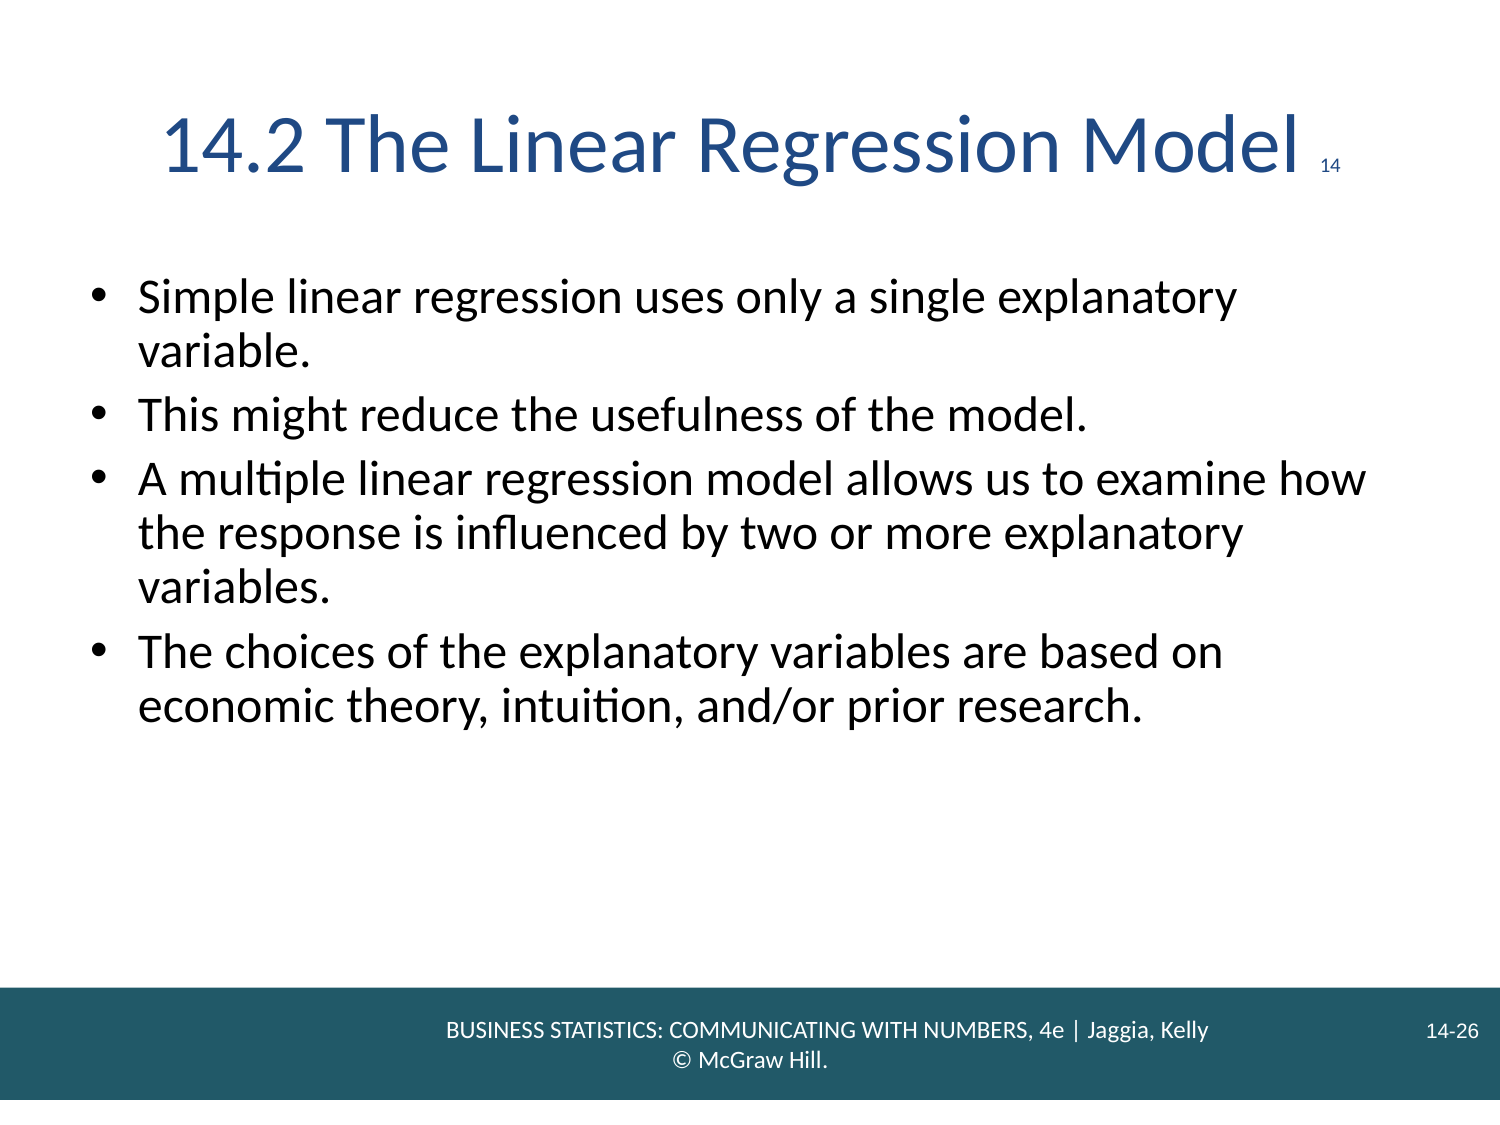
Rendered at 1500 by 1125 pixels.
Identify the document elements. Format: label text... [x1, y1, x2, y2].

title 14.2 The Linear Regression Model 14 [75, 45, 1425, 233]
list Simple linear regression uses only a single explanatory variable. This might reduce the usefulness of the model. A multiple linear regression model allows us to examine how the response is influenced by two or more explanatory variables. The choices of the explanatory variables are based on economic theory, intuition, and/or prior research. [75, 262, 1425, 900]
